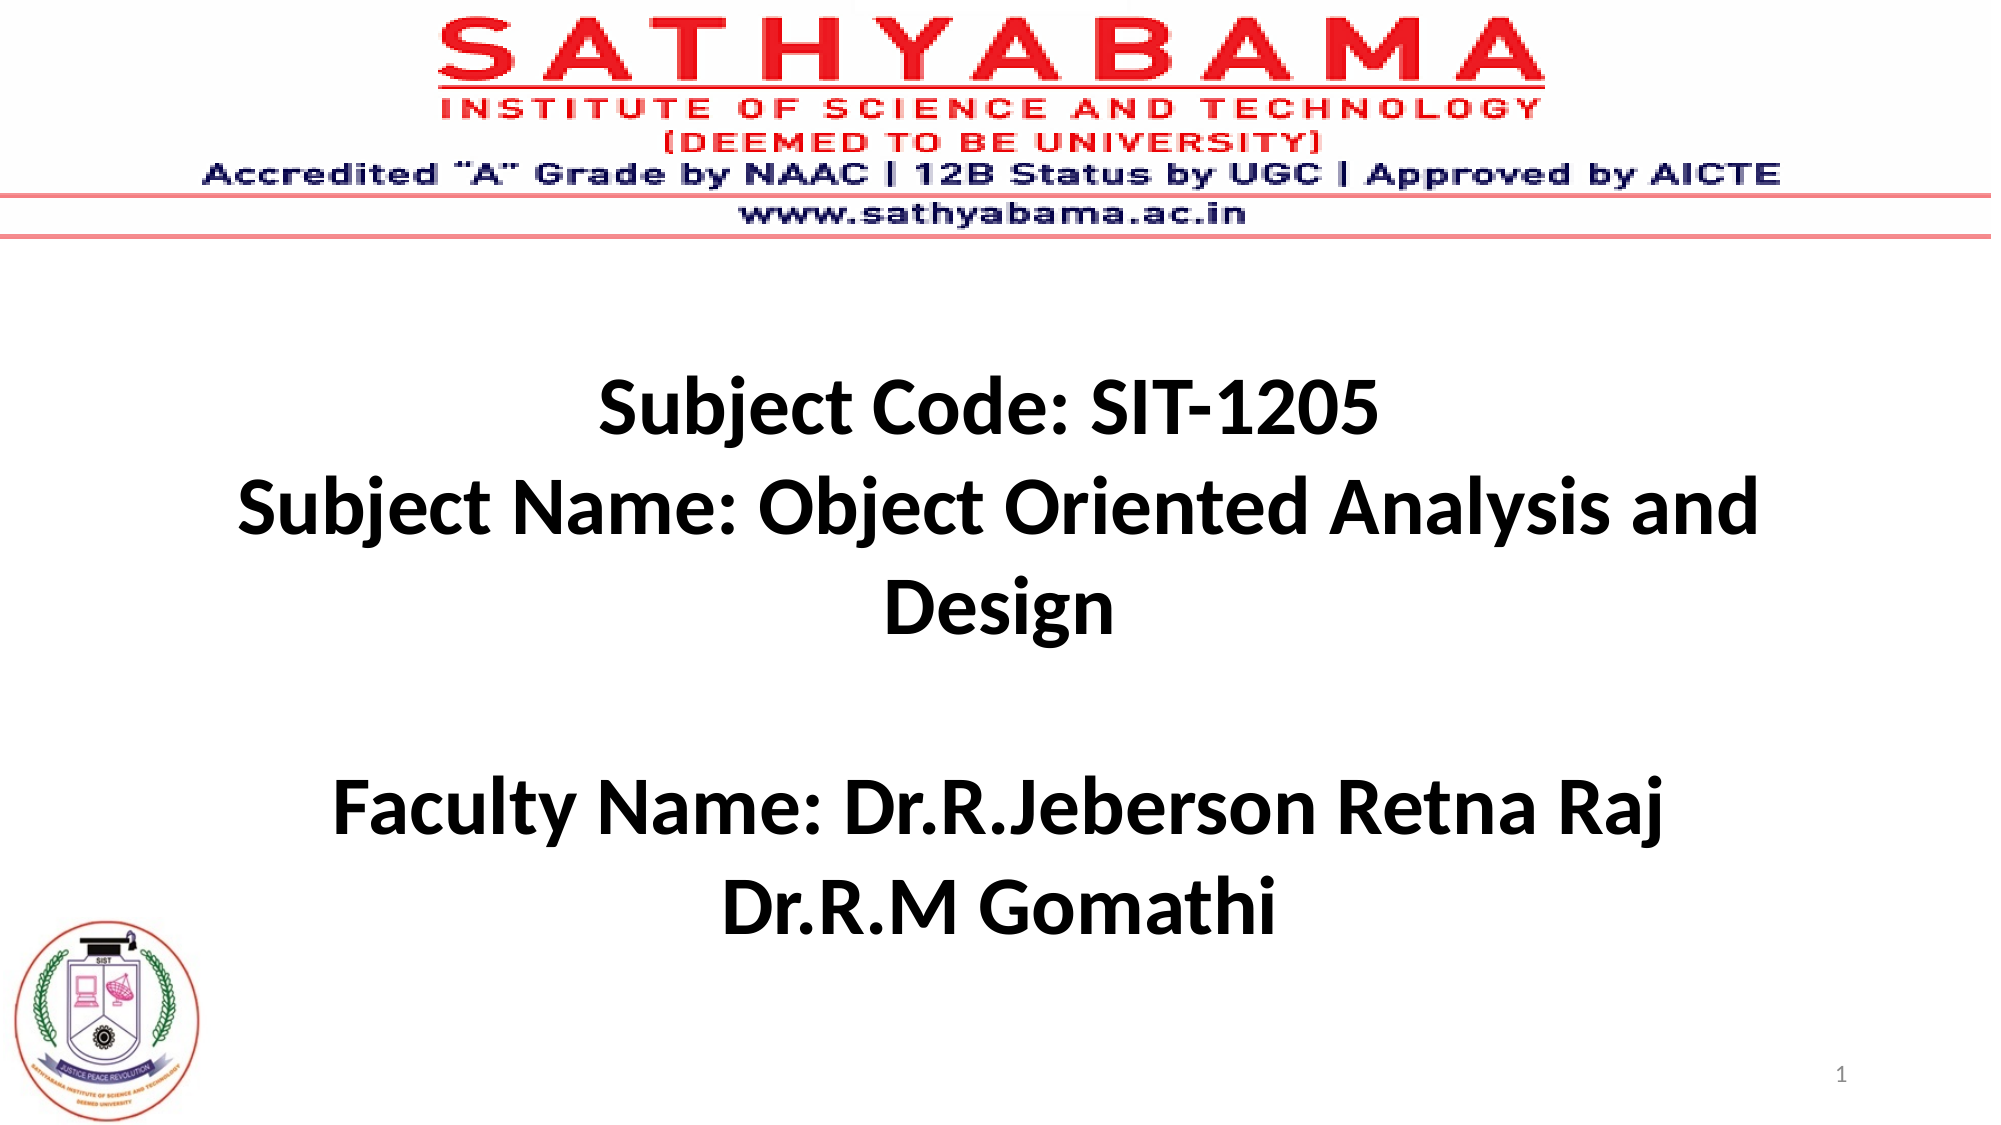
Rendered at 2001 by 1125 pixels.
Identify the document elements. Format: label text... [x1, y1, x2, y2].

picture [3, 917, 211, 1125]
picture [0, 0, 2000, 250]
slide_number 1 [1412, 1042, 1863, 1103]
text_box Subject Code: SIT-1205 Subject Name: Object Oriented Analysis and Design Faculty Name: Dr.R.Jeberson Retna Raj Dr.R.M Gomathi [160, 343, 1840, 959]
